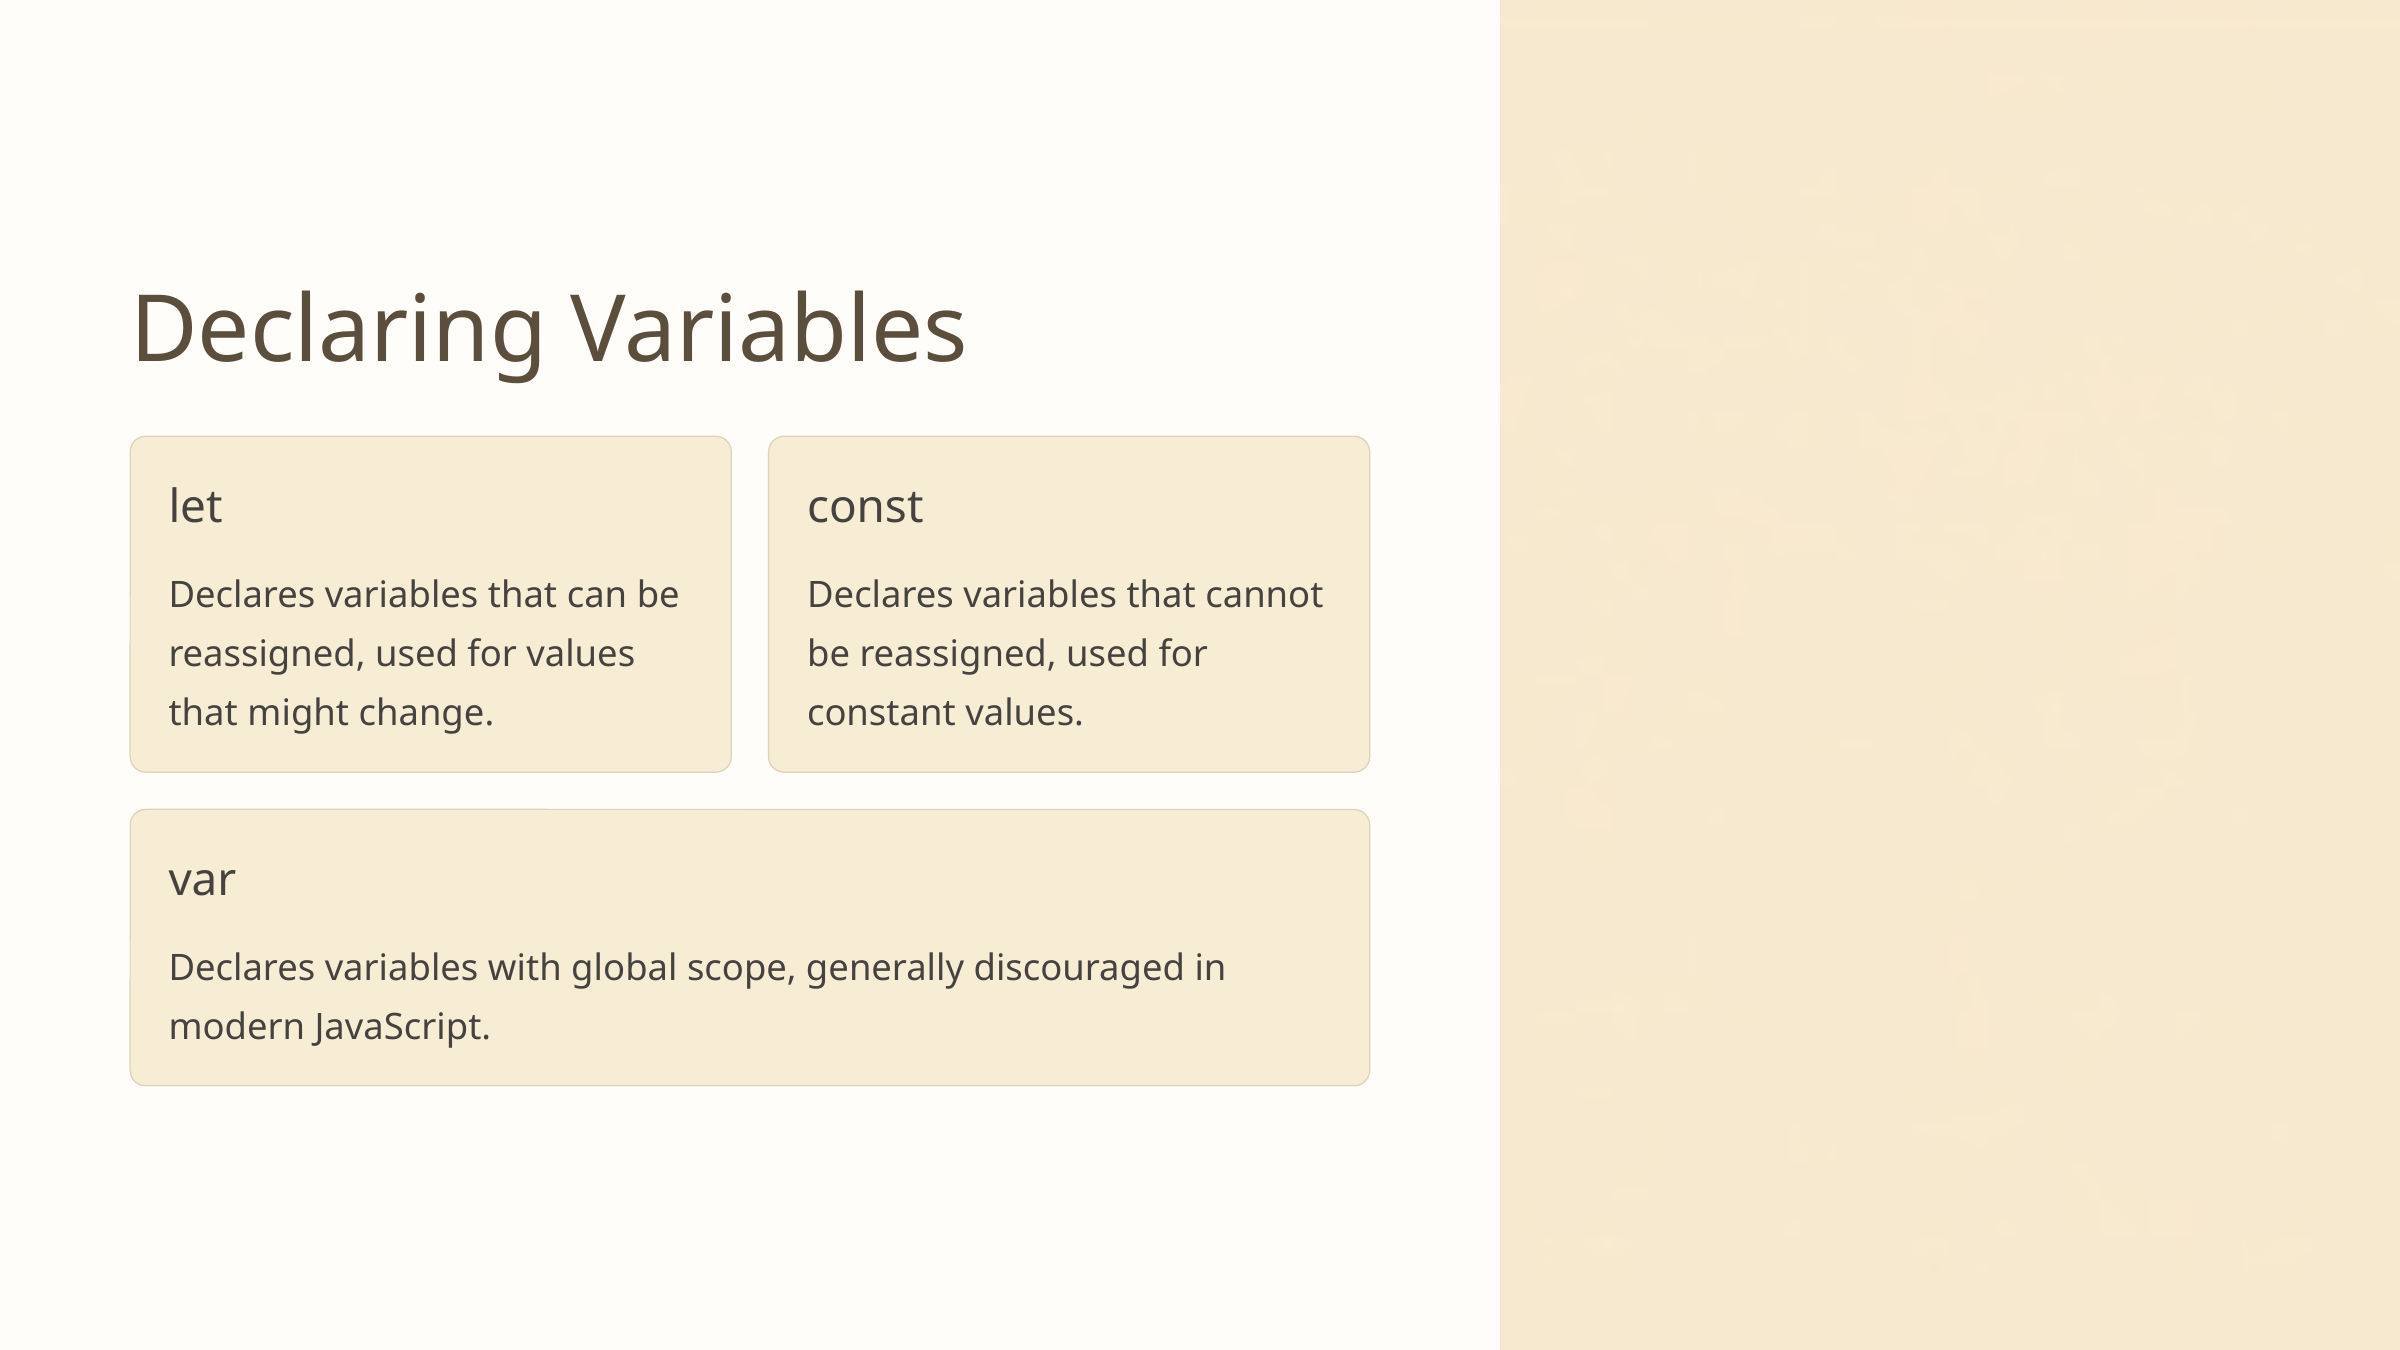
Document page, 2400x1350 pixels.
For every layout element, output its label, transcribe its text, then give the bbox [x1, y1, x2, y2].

text_box [130, 809, 1370, 1086]
text_box let [168, 474, 634, 533]
text_box const [806, 474, 1273, 533]
text_box [768, 436, 1370, 773]
text_box var [168, 847, 634, 906]
text_box Declares variables that can be reassigned, used for values that might change. [168, 555, 693, 734]
text_box Declares variables with global scope, generally discouraged in modern JavaScript. [168, 928, 1332, 1048]
picture [1499, 0, 2400, 1350]
text_box Declaring Variables [130, 264, 1061, 381]
text_box Declares variables that cannot be reassigned, used for constant values. [806, 555, 1332, 734]
text_box [130, 436, 732, 773]
